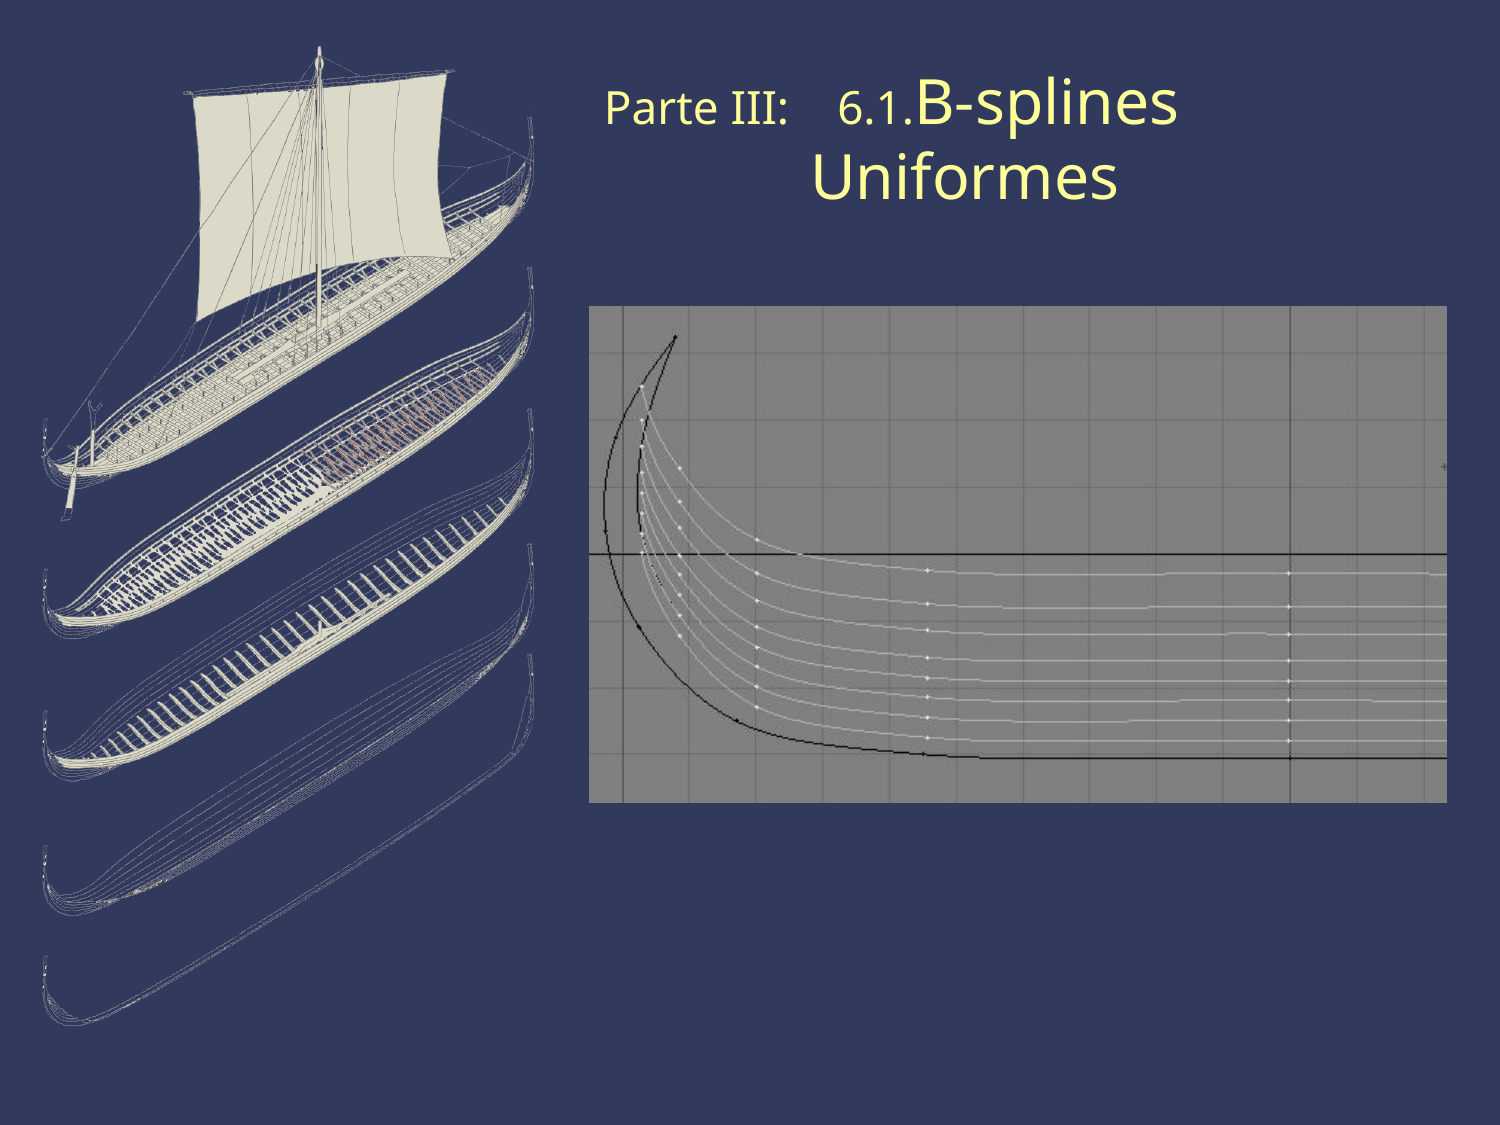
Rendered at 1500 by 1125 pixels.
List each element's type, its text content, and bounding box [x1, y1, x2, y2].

picture [0, 42, 575, 1068]
picture [588, 306, 1447, 804]
text_box Parte III: 6.1.B-splines Uniformes [589, 54, 1450, 155]
